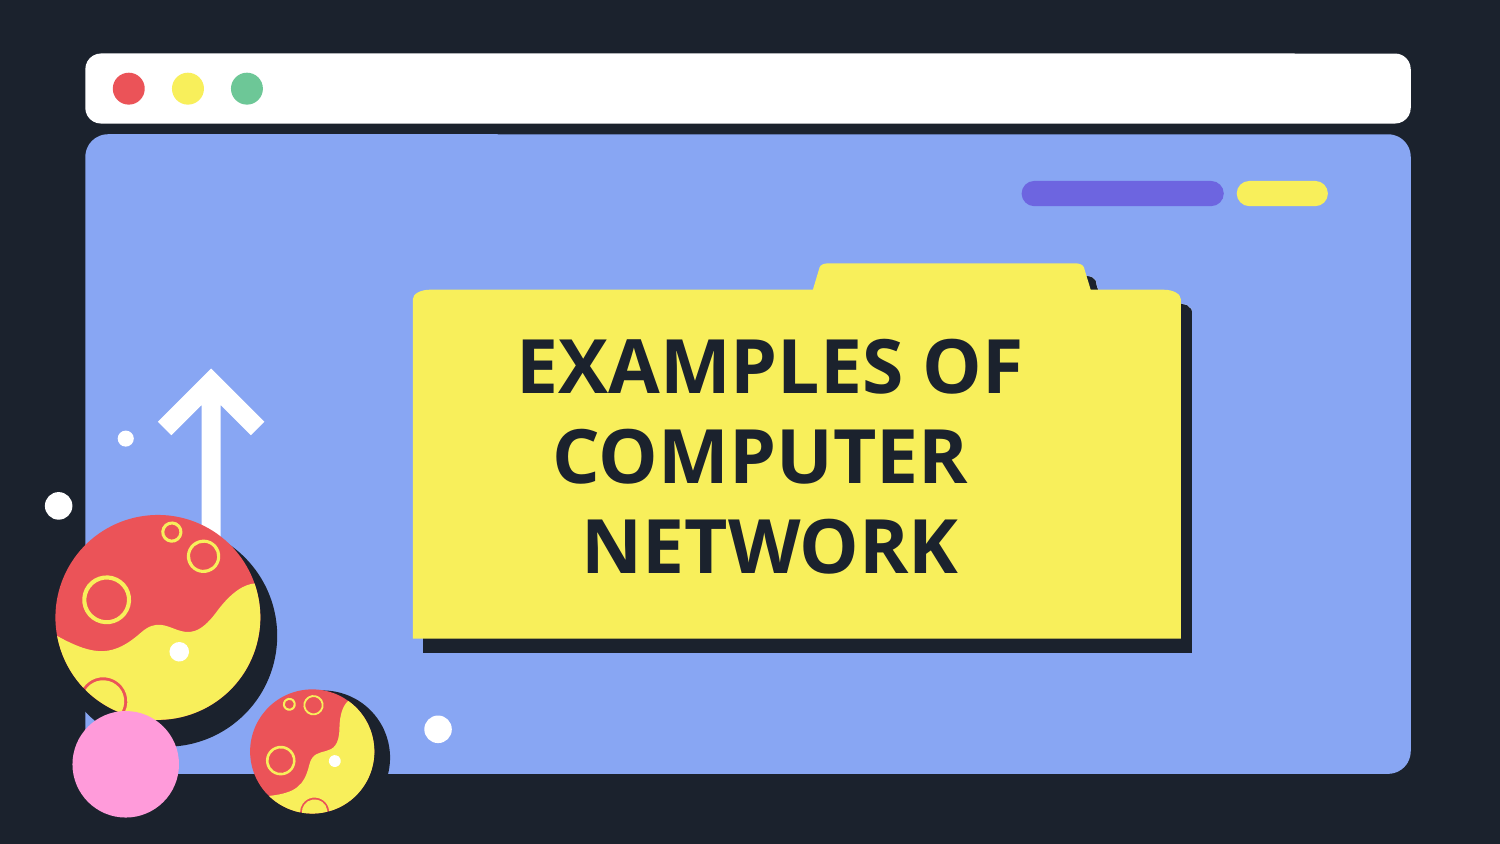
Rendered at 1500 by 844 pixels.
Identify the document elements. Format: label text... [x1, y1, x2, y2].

text_box [424, 715, 452, 744]
text_box [412, 263, 1181, 639]
title EXAMPLES OF COMPUTER NETWORK [405, 379, 1136, 528]
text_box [228, 667, 401, 836]
text_box [72, 768, 179, 818]
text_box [18, 481, 302, 759]
text_box [117, 430, 134, 447]
text_box [157, 368, 265, 479]
